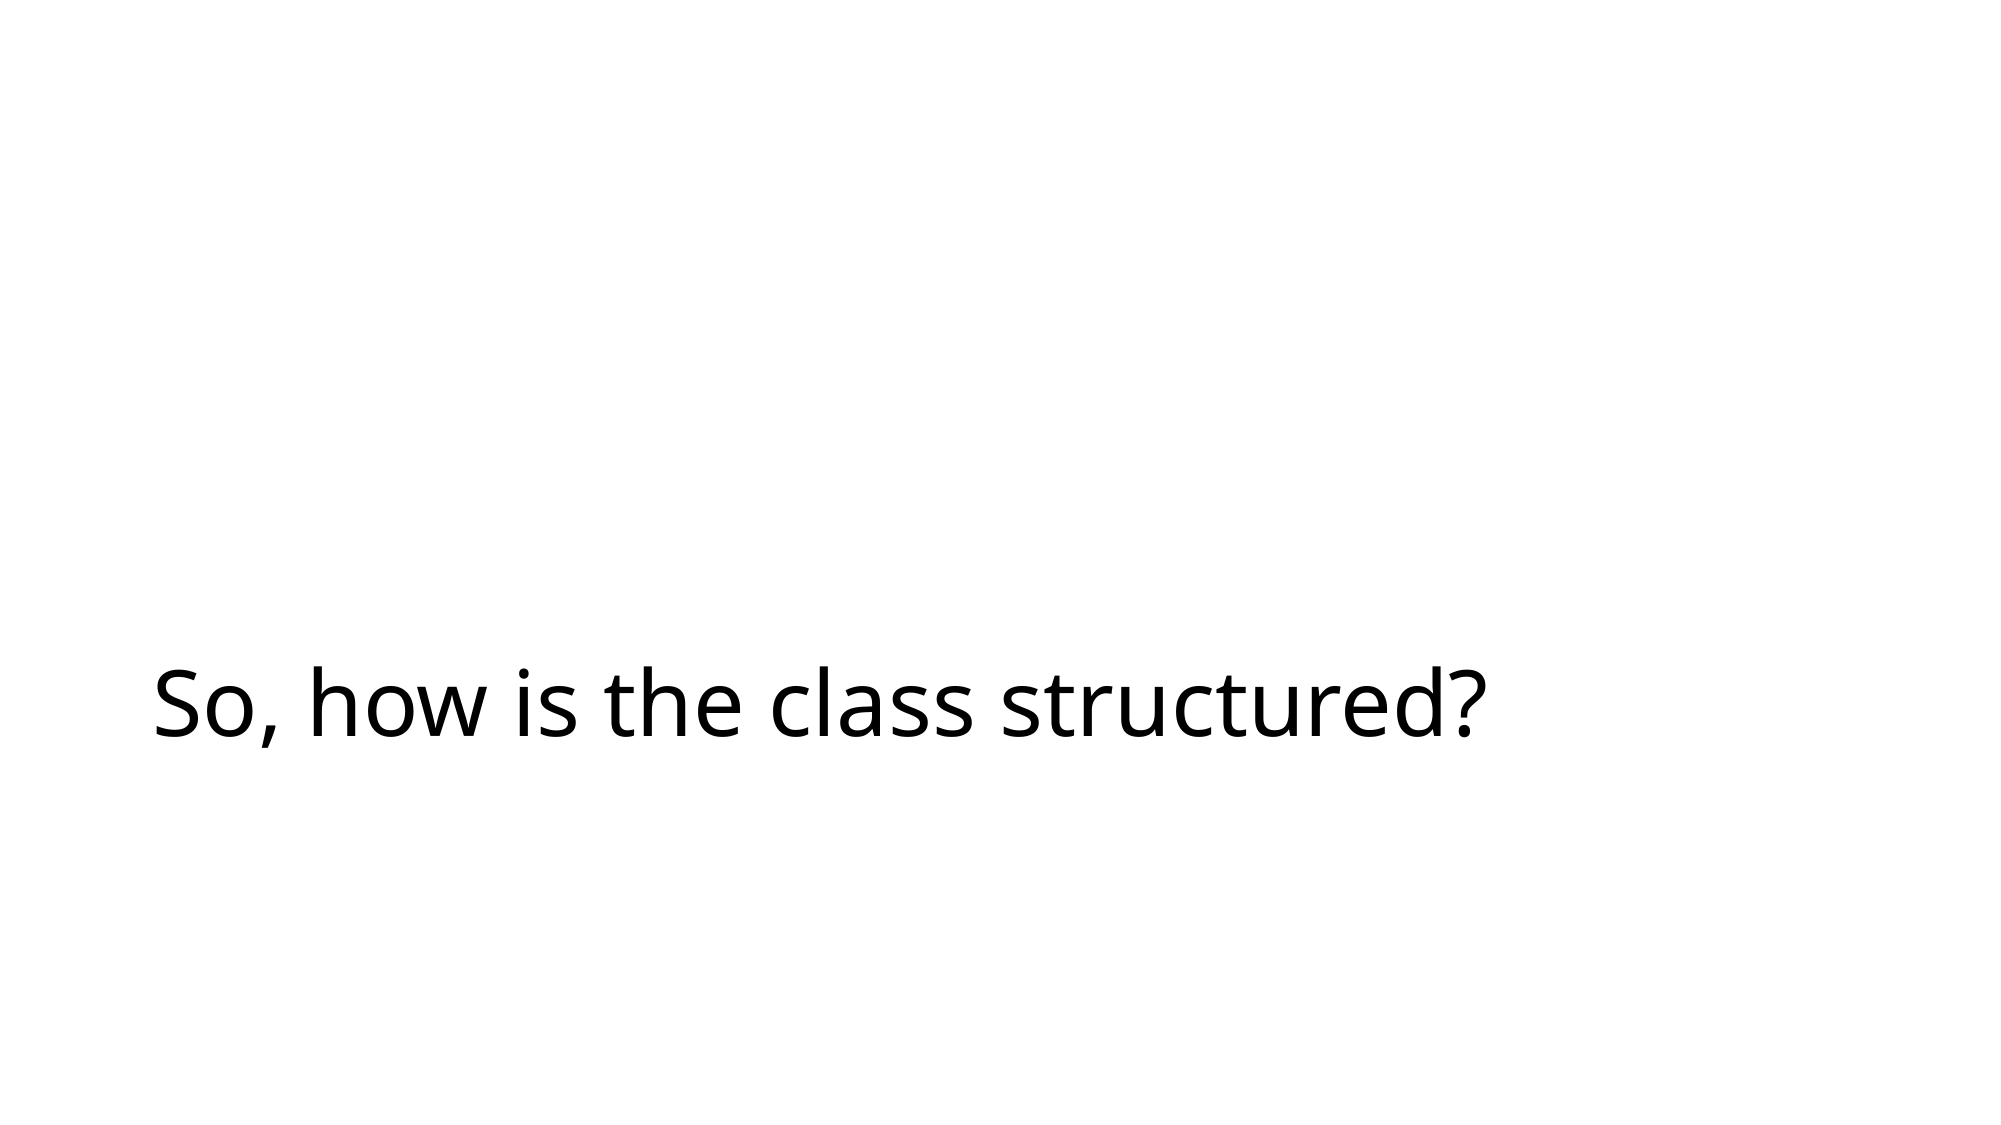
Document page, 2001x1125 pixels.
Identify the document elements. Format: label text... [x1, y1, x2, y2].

title So, how is the class structured? [137, 598, 1863, 816]
